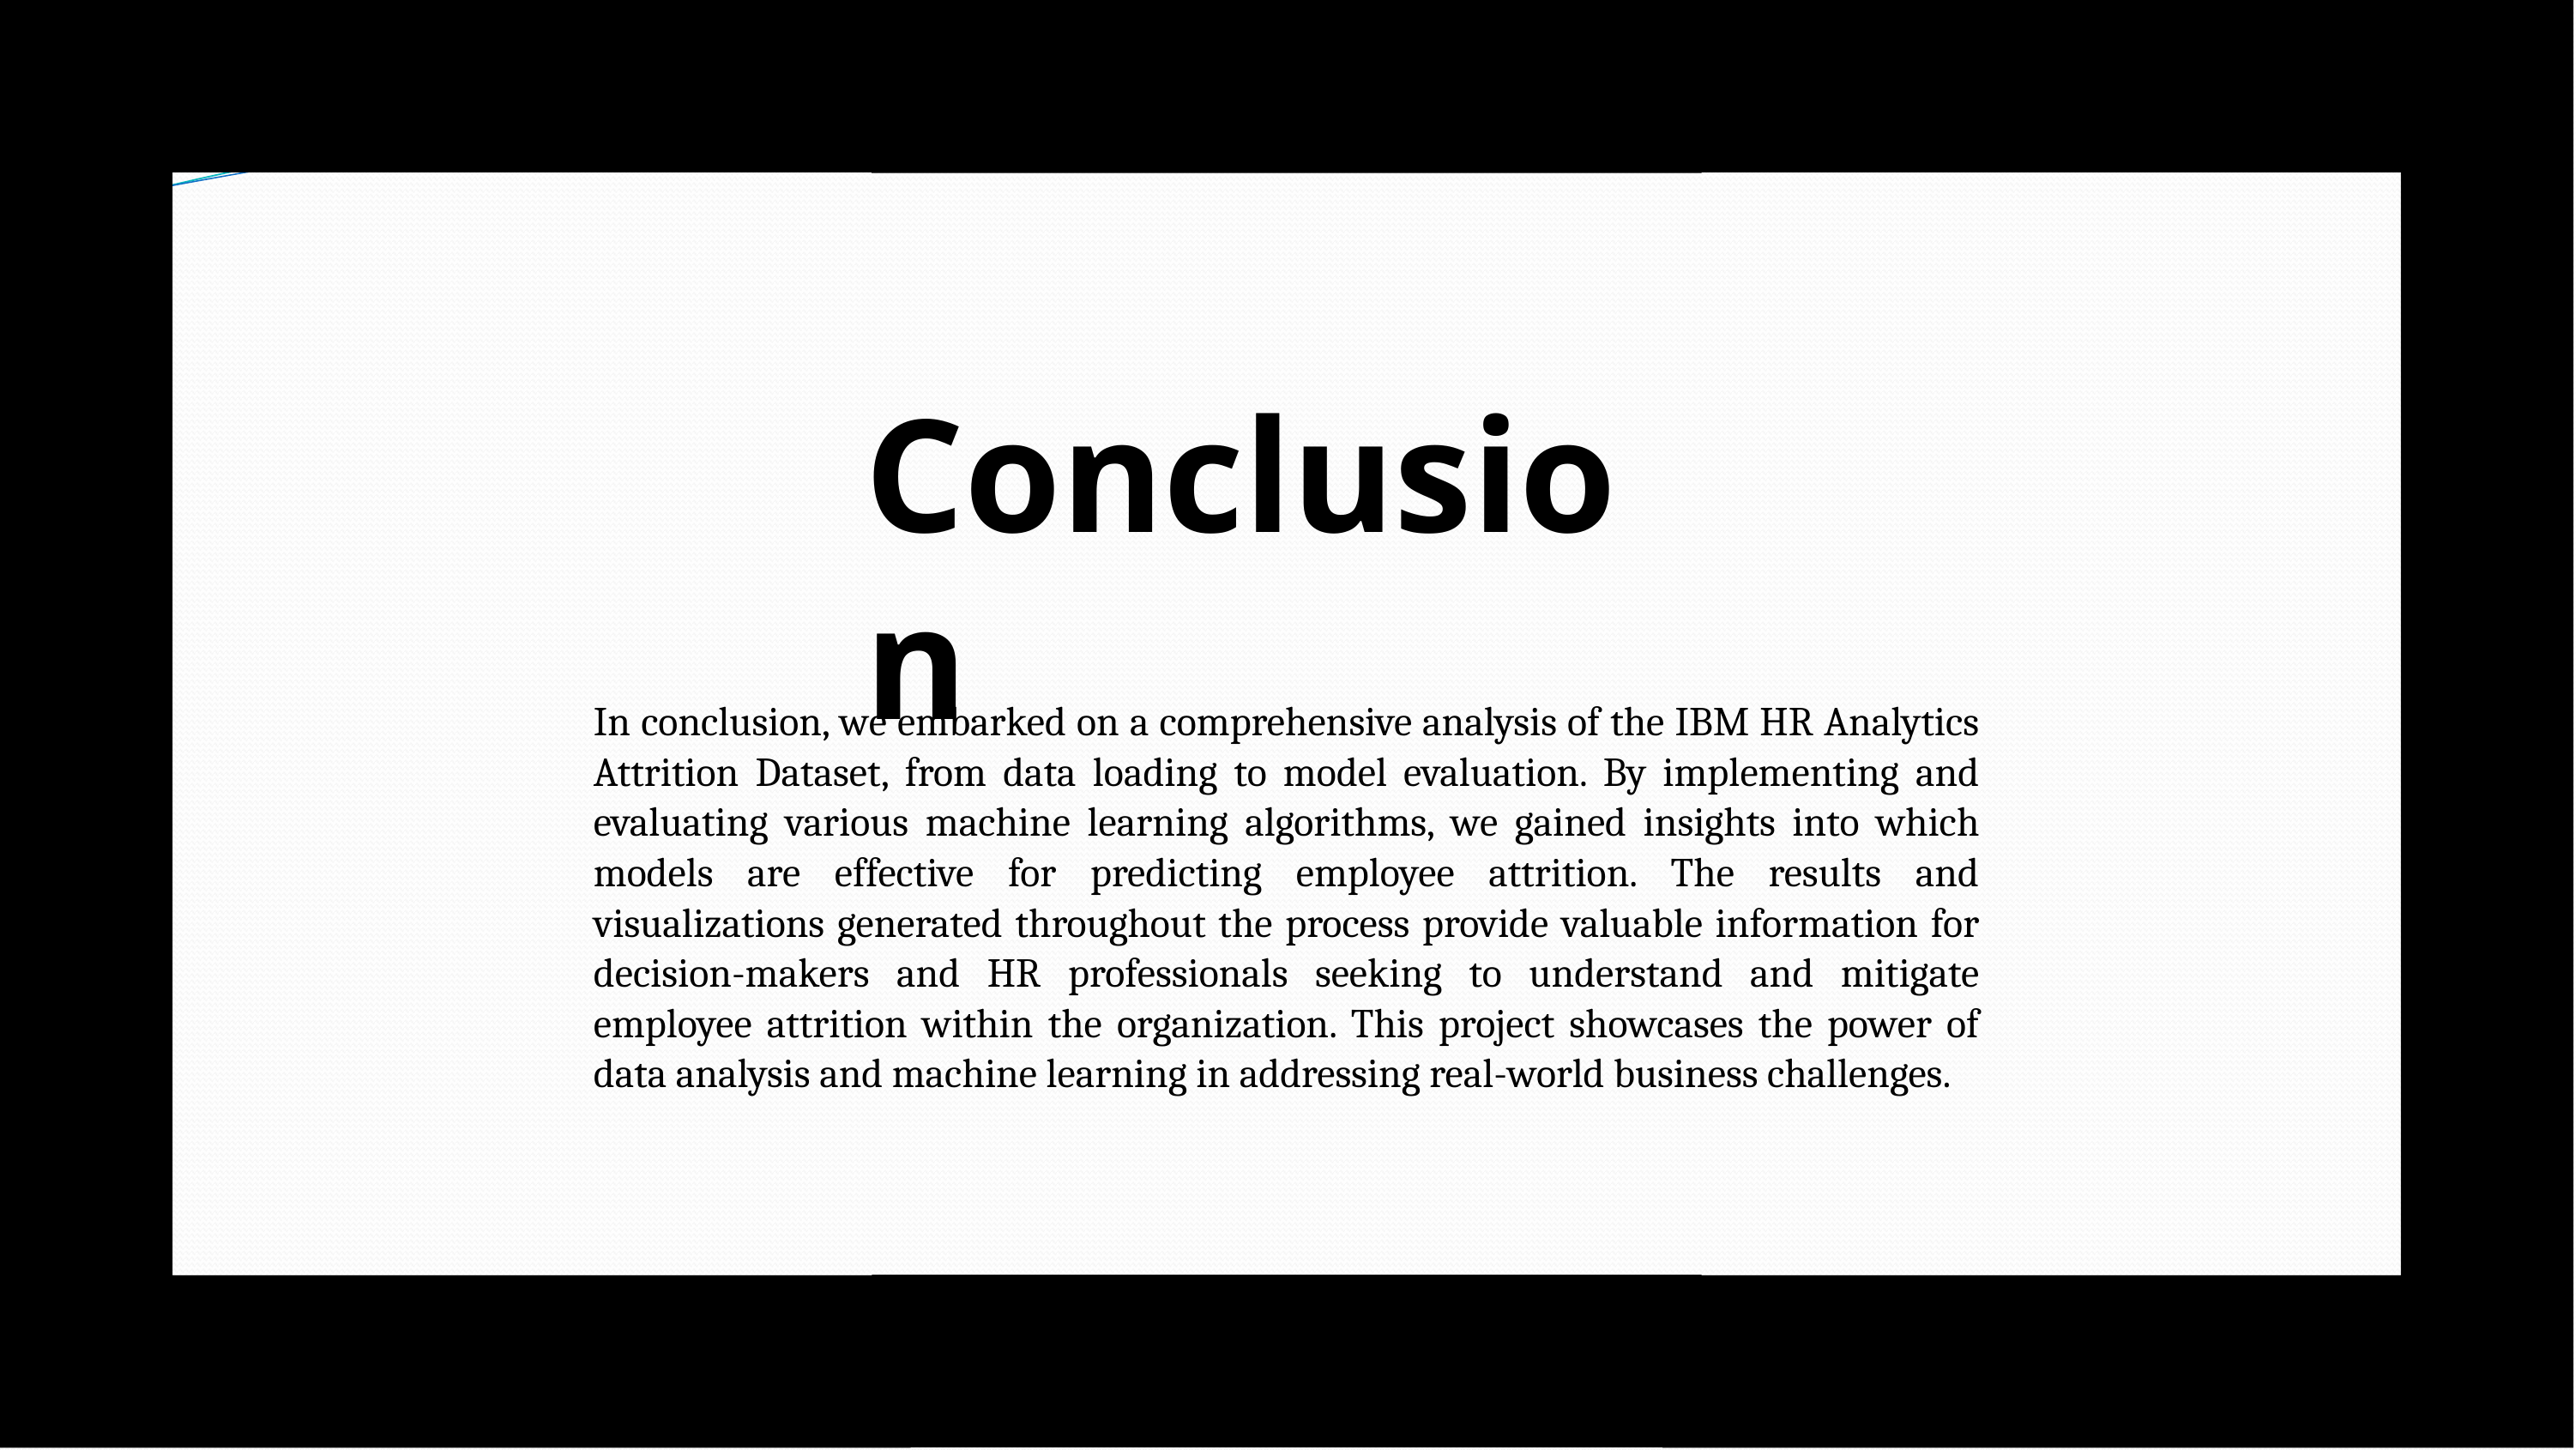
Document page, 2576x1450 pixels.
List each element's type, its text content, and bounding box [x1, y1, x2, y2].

title Conclusion [863, 373, 1709, 665]
text_box [1662, 0, 2573, 1448]
text_box [872, 1274, 1702, 1447]
list In conclusion, we embarked on a comprehensive analysis of the IBM HR Analytics Attrition Dataset, from data loading to model evaluation. By implementing and evaluating various machine learning algorithms, we gained insights into which models are effective for predicting employee attrition. The results and visualizations generated throughout the process provide valuable information for decision-makers and HR professionals seeking to understand and mitigate employee attrition within the organization. This project showcases the power of data analysis and machine learning in addressing real-world business challenges. [593, 665, 1982, 1124]
text_box [0, 0, 1702, 1448]
